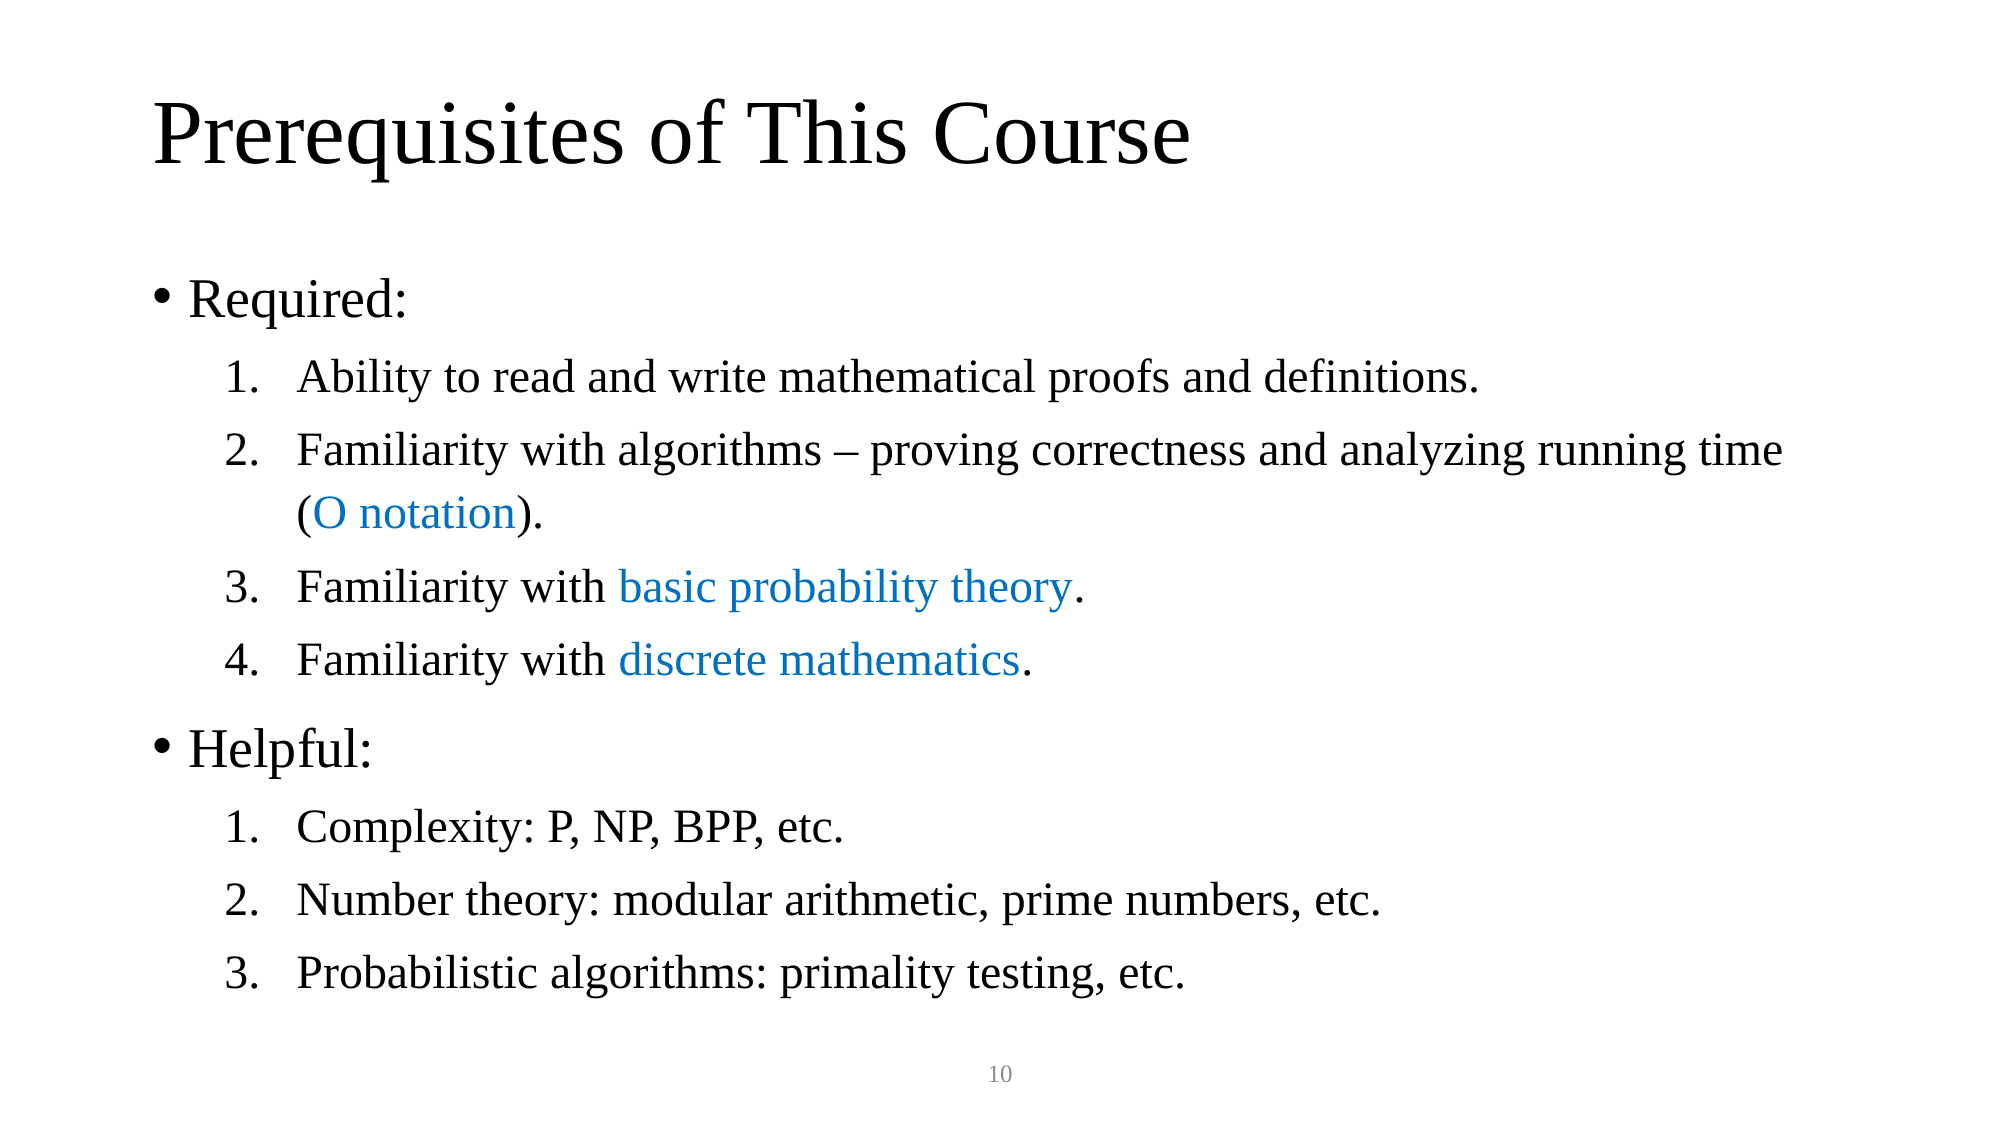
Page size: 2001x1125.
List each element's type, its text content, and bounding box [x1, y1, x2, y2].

slide_number 10 [938, 1042, 1062, 1103]
list Required: Ability to read and write mathematical proofs and definitions. Familiarity with algorithms – proving correctness and analyzing running time (O notation). Familiarity with basic probability theory. Familiarity with discrete mathematics. Helpful: Complexity: P, NP, BPP, etc. Number theory: modular arithmetic, prime numbers, etc. Probabilistic algorithms: primality testing, etc. [137, 247, 1863, 1014]
title Prerequisites of This Course [137, 59, 1863, 209]
